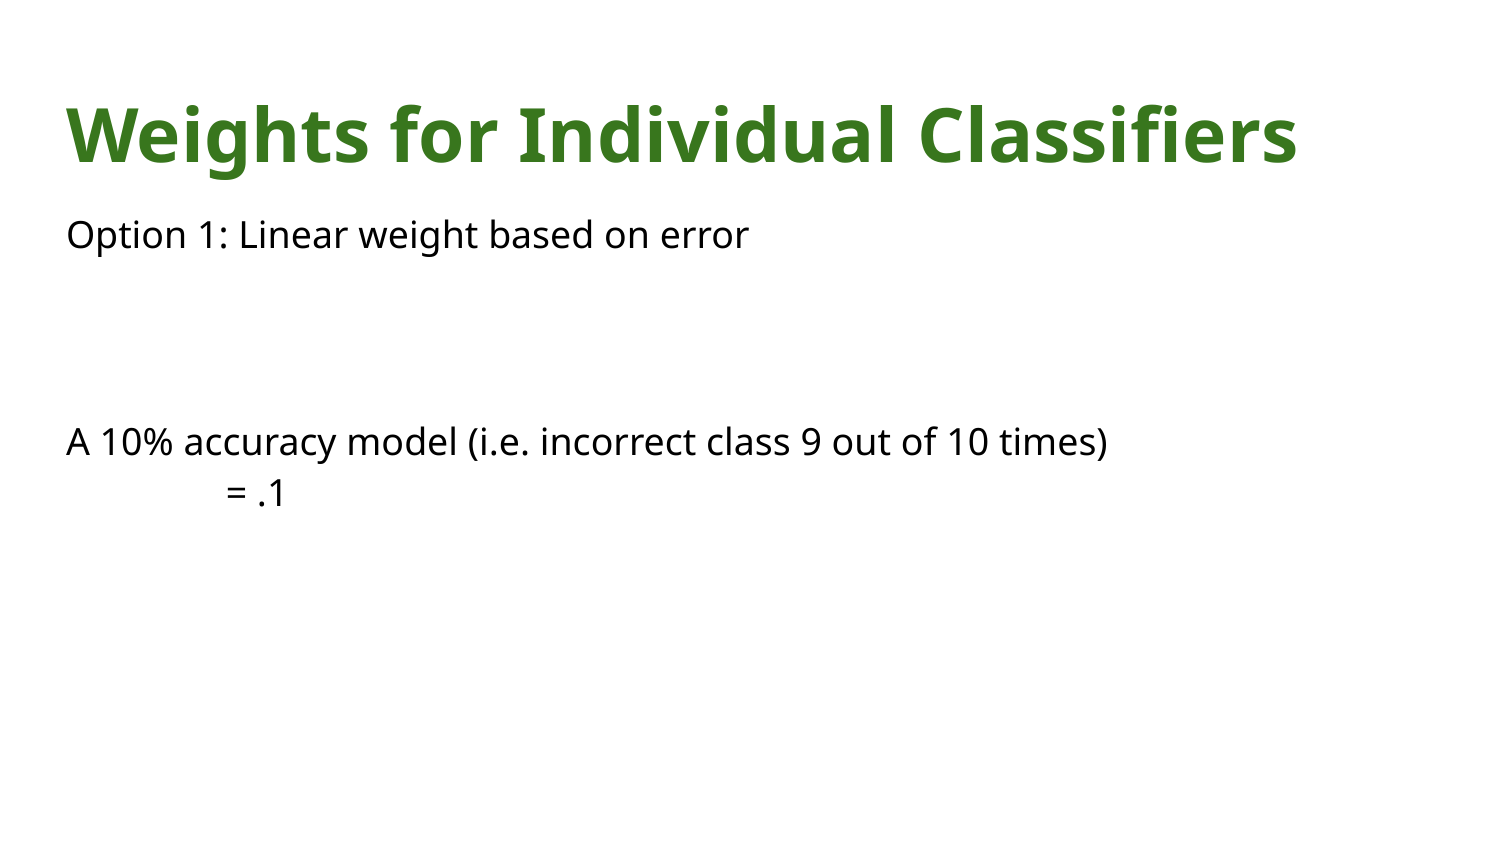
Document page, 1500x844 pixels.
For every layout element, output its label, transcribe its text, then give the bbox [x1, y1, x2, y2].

title Weights for Individual Classifiers [51, 72, 1449, 167]
